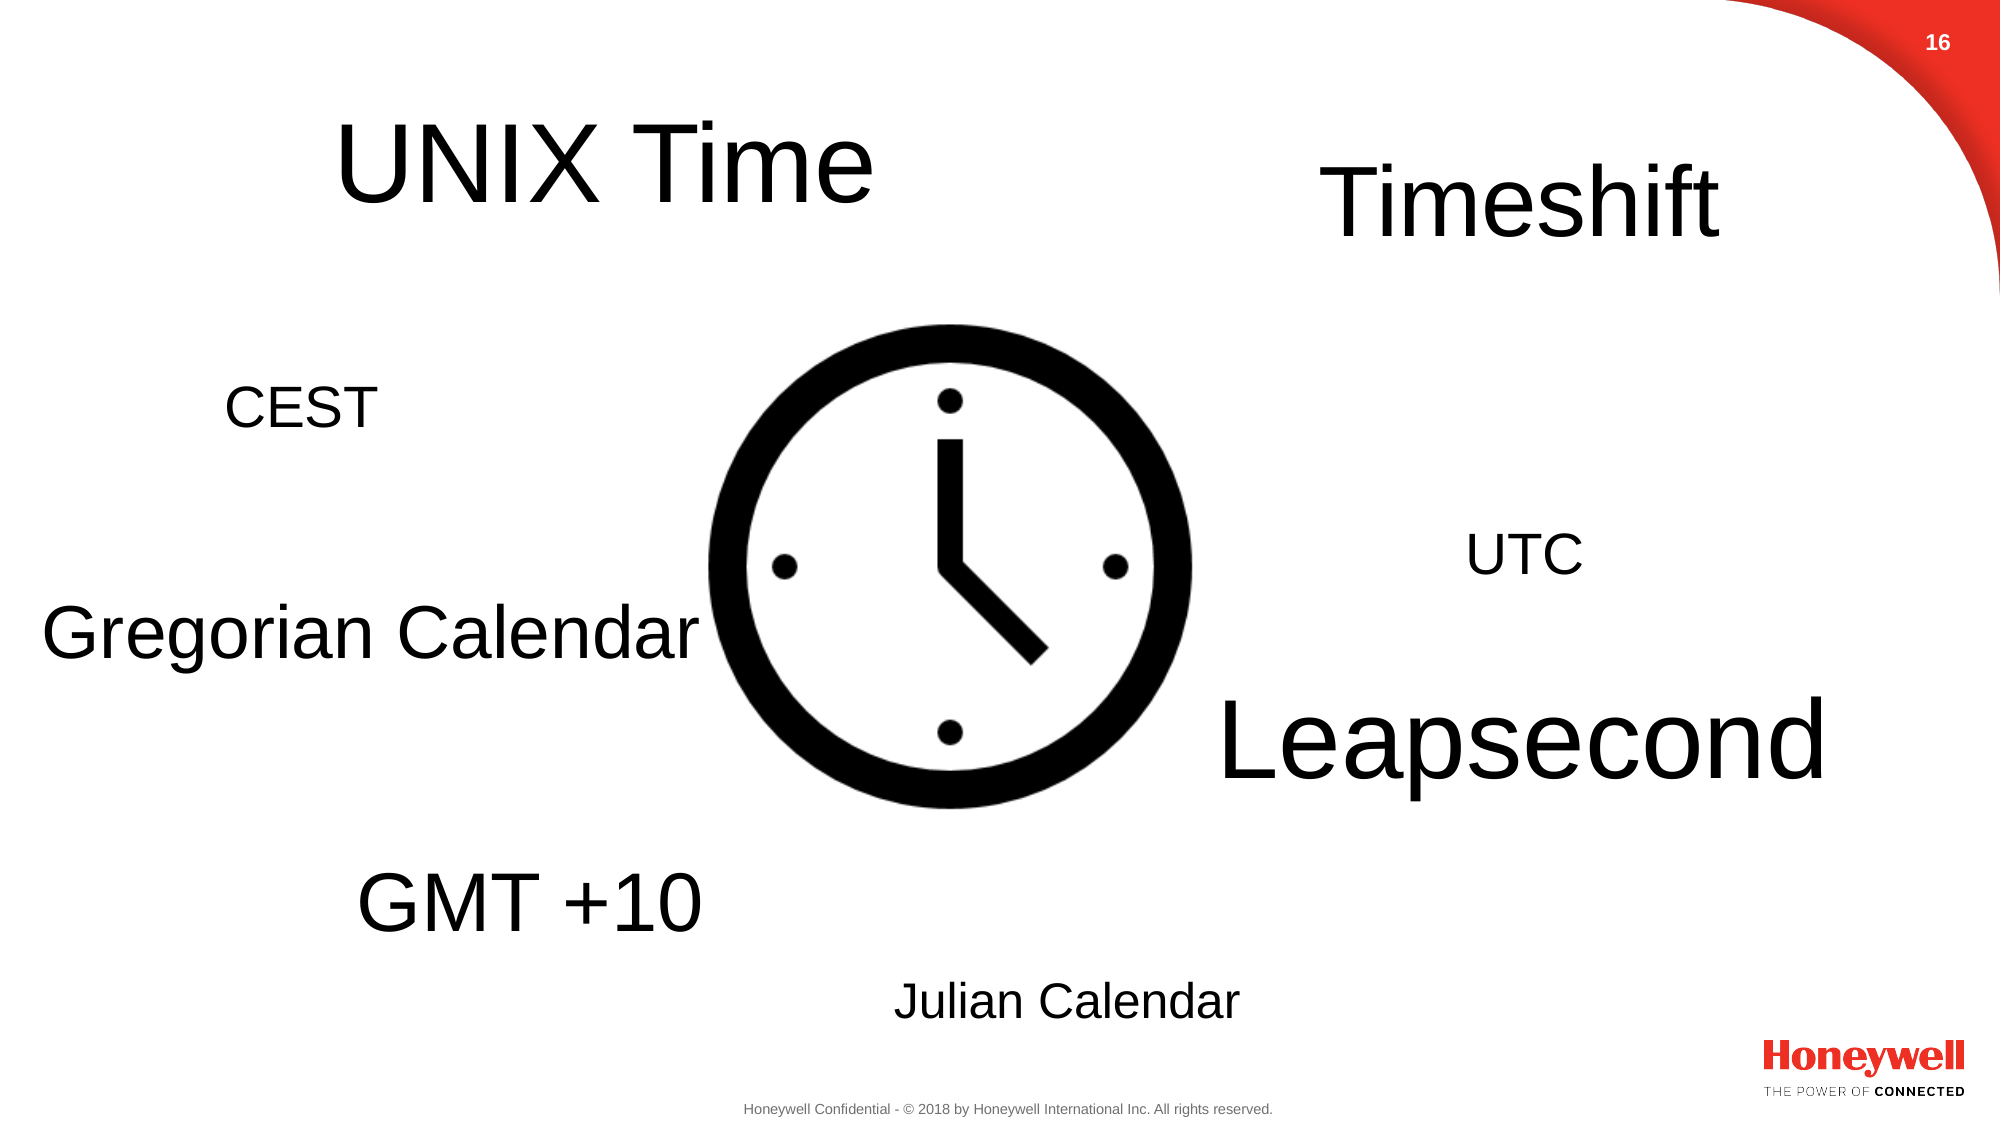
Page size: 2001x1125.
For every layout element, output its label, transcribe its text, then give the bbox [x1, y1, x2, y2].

text_box Timeshift [1304, 129, 1890, 264]
picture [1764, 1040, 1964, 1096]
text_box UTC [1450, 508, 1932, 594]
text_box Julian Calendar [879, 960, 1305, 1036]
slide_number 15 [1910, 0, 2000, 83]
picture [644, 261, 1256, 873]
text_box Gregorian Calendar [27, 575, 639, 681]
text_box UNIX Time [318, 82, 1063, 233]
text_box CEST [209, 362, 639, 447]
picture [1703, 0, 2000, 297]
text_box GMT +10 [341, 841, 880, 956]
text_box Leapsecond [1260, 658, 1993, 809]
